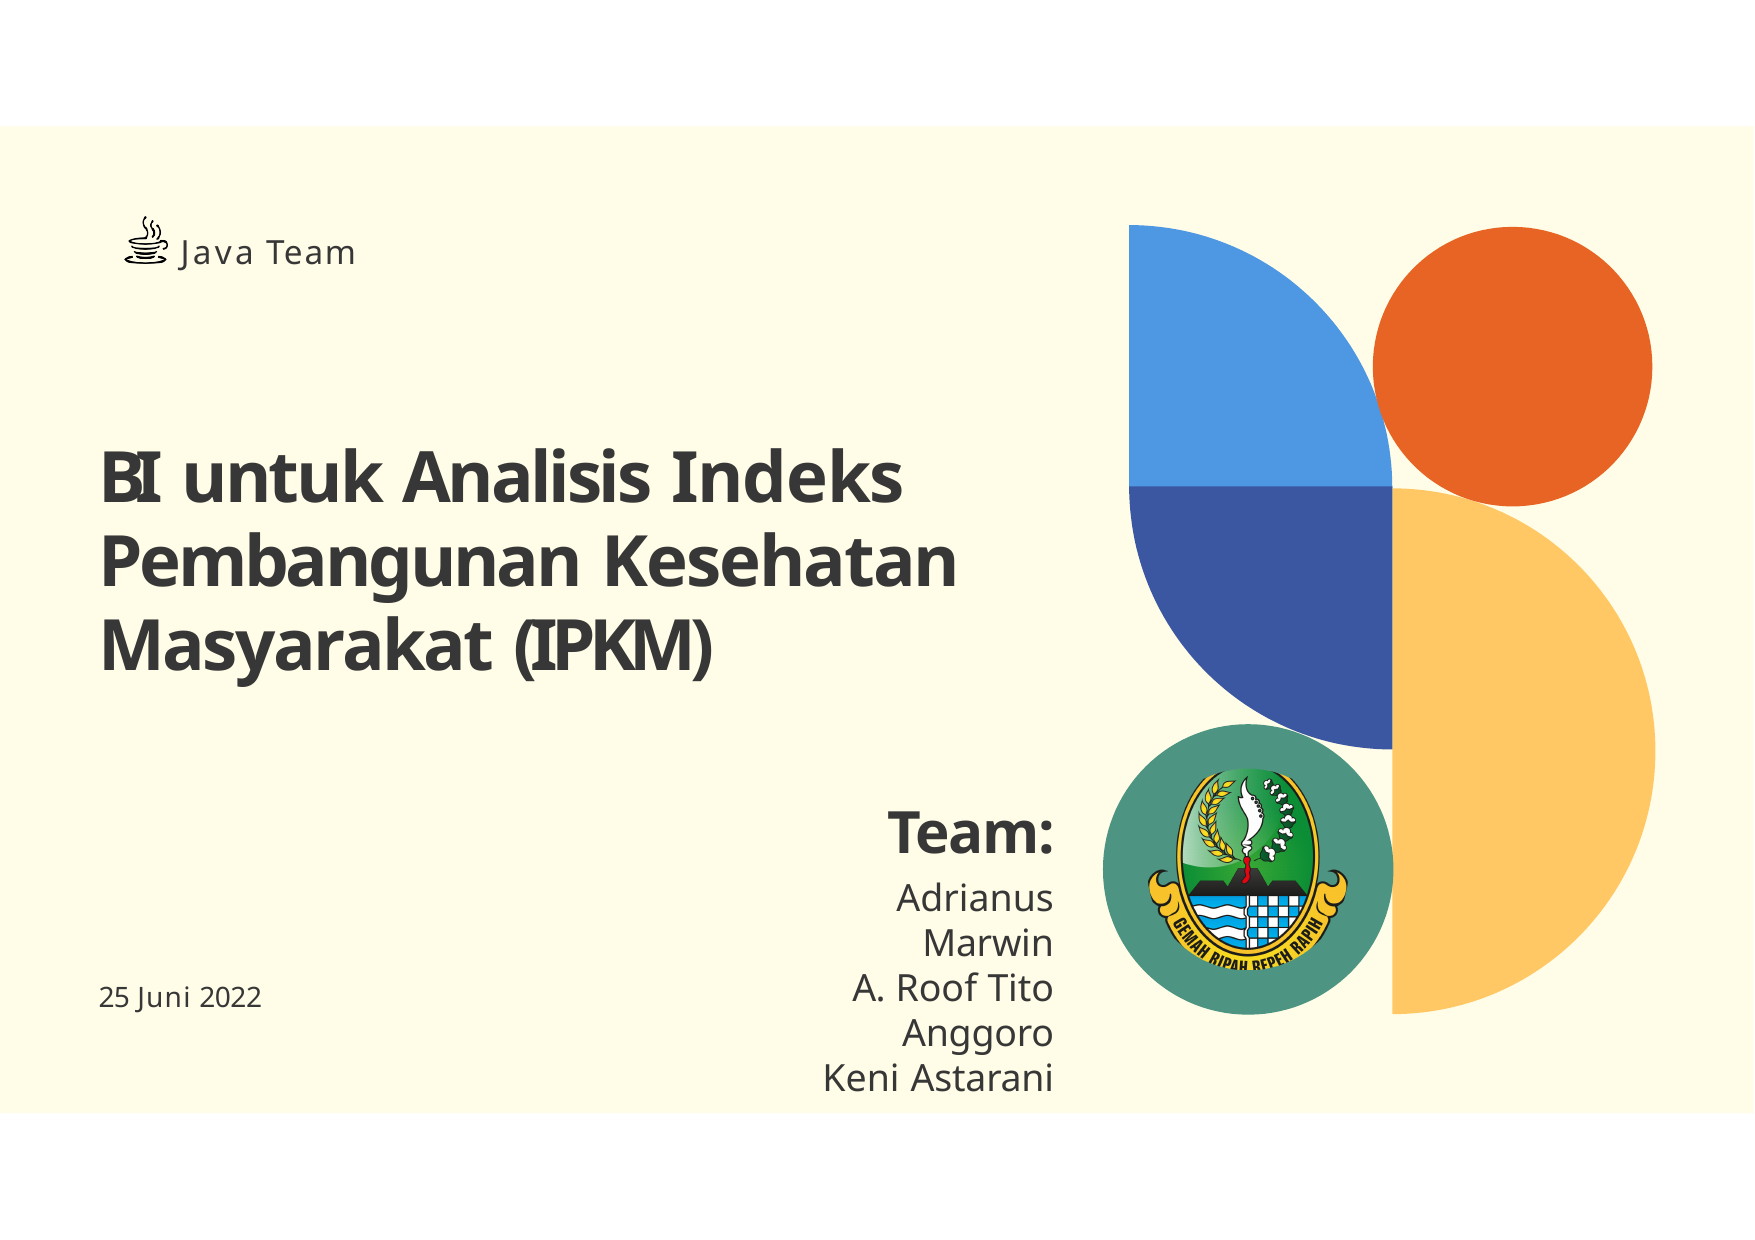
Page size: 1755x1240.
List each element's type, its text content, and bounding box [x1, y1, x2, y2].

text_box Team: Adrianus Marwin A. Roof Tito Anggoro Keni Astarani [643, 782, 1055, 1099]
picture [123, 216, 168, 264]
text_box 25 Juni 2022 [96, 977, 281, 1013]
title Java Team [178, 228, 369, 427]
text_box BI untuk Analisis Indeks Pembangunan Kesehatan Masyarakat (IPKM) [96, 427, 1056, 685]
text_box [1102, 224, 1656, 1015]
